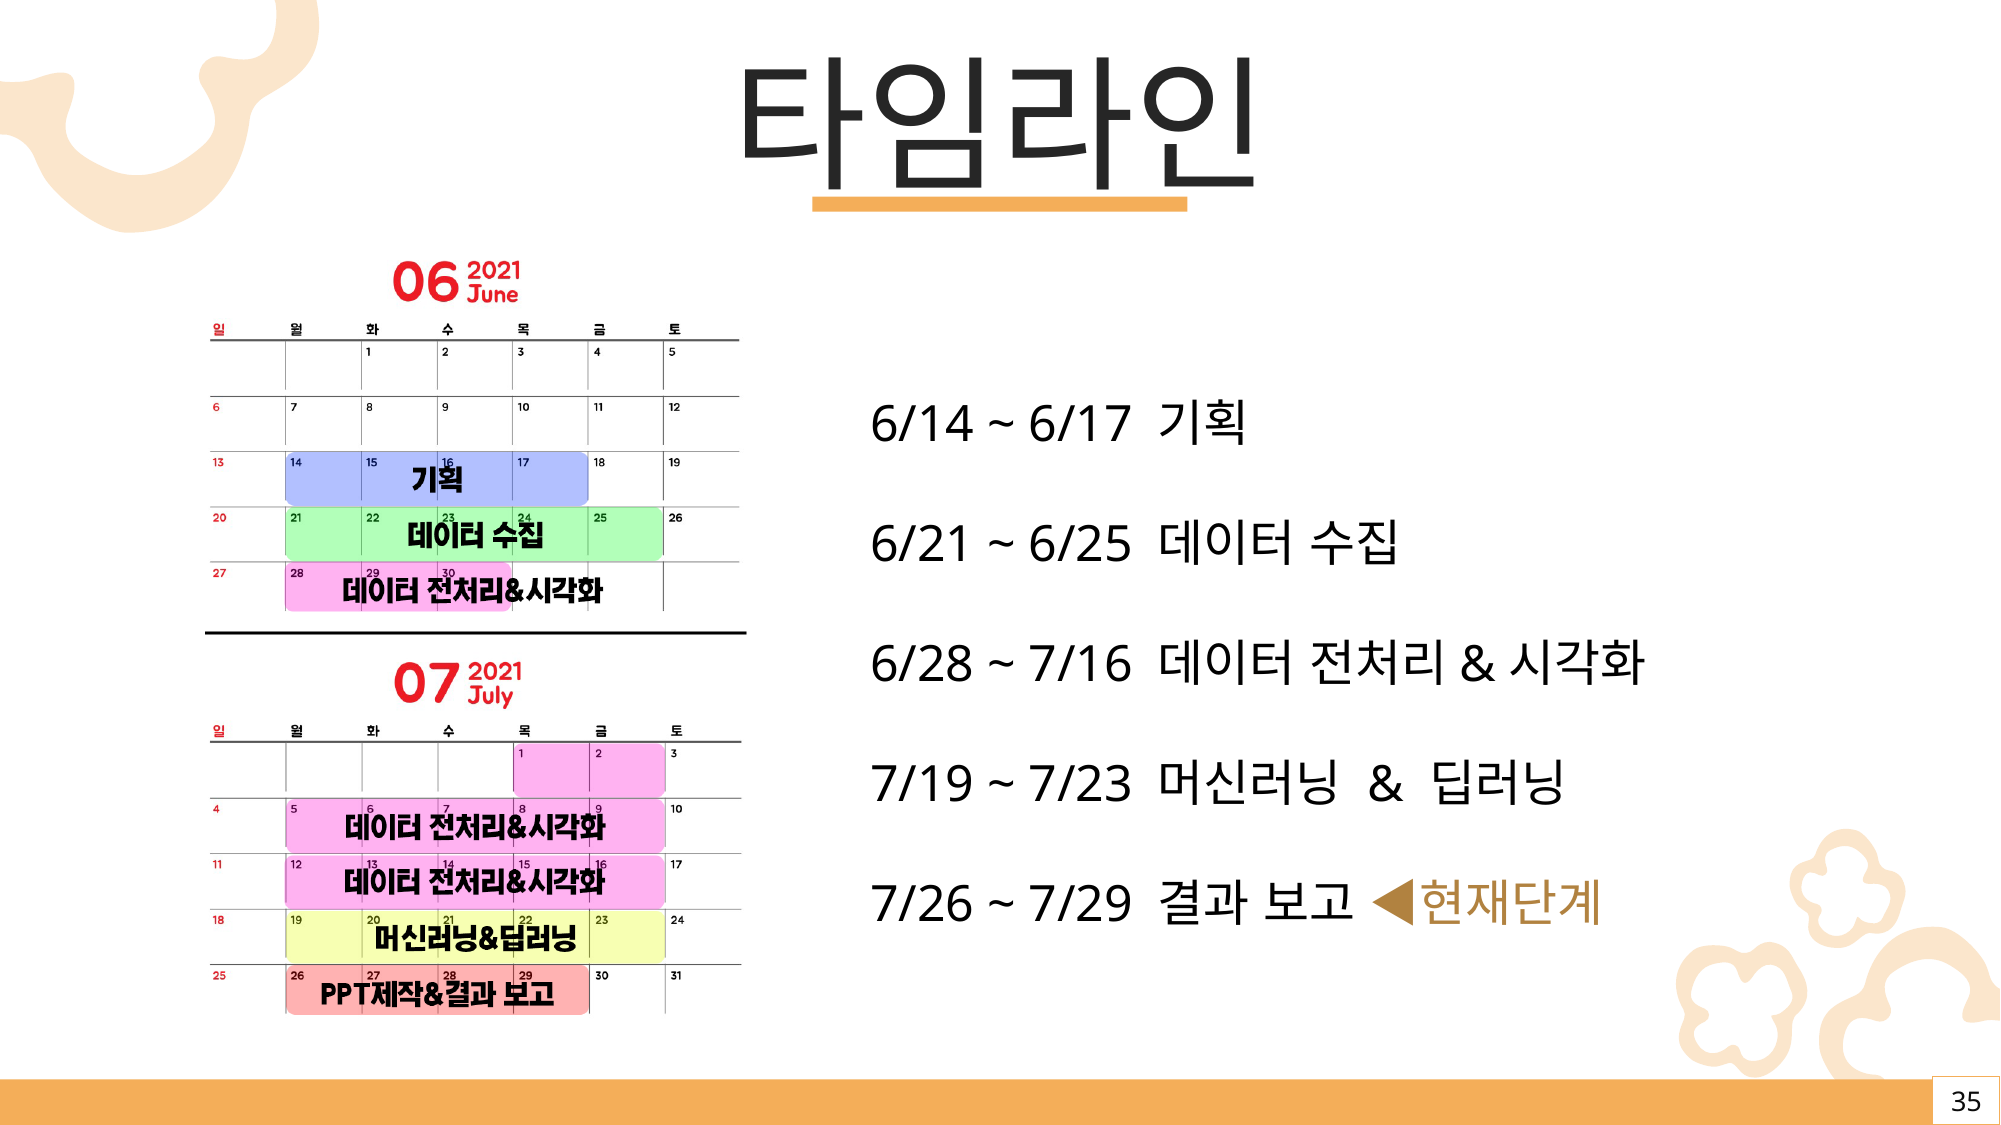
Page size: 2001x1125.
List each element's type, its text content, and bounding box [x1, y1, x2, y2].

text_box 6/14 ~ 6/17 기획 6/21 ~ 6/25 데이터 수집 6/28 ~ 7/16 데이터 전처리&시각화 7/19 ~ 7/23 머신러닝 & 딥러닝 7/26 ~ 7/29 결과 보고 ◀현재단계 [855, 384, 1762, 940]
text_box 35 [1932, 1076, 2000, 1125]
picture [184, 231, 766, 1035]
list 타임라인 [50, 72, 1950, 192]
